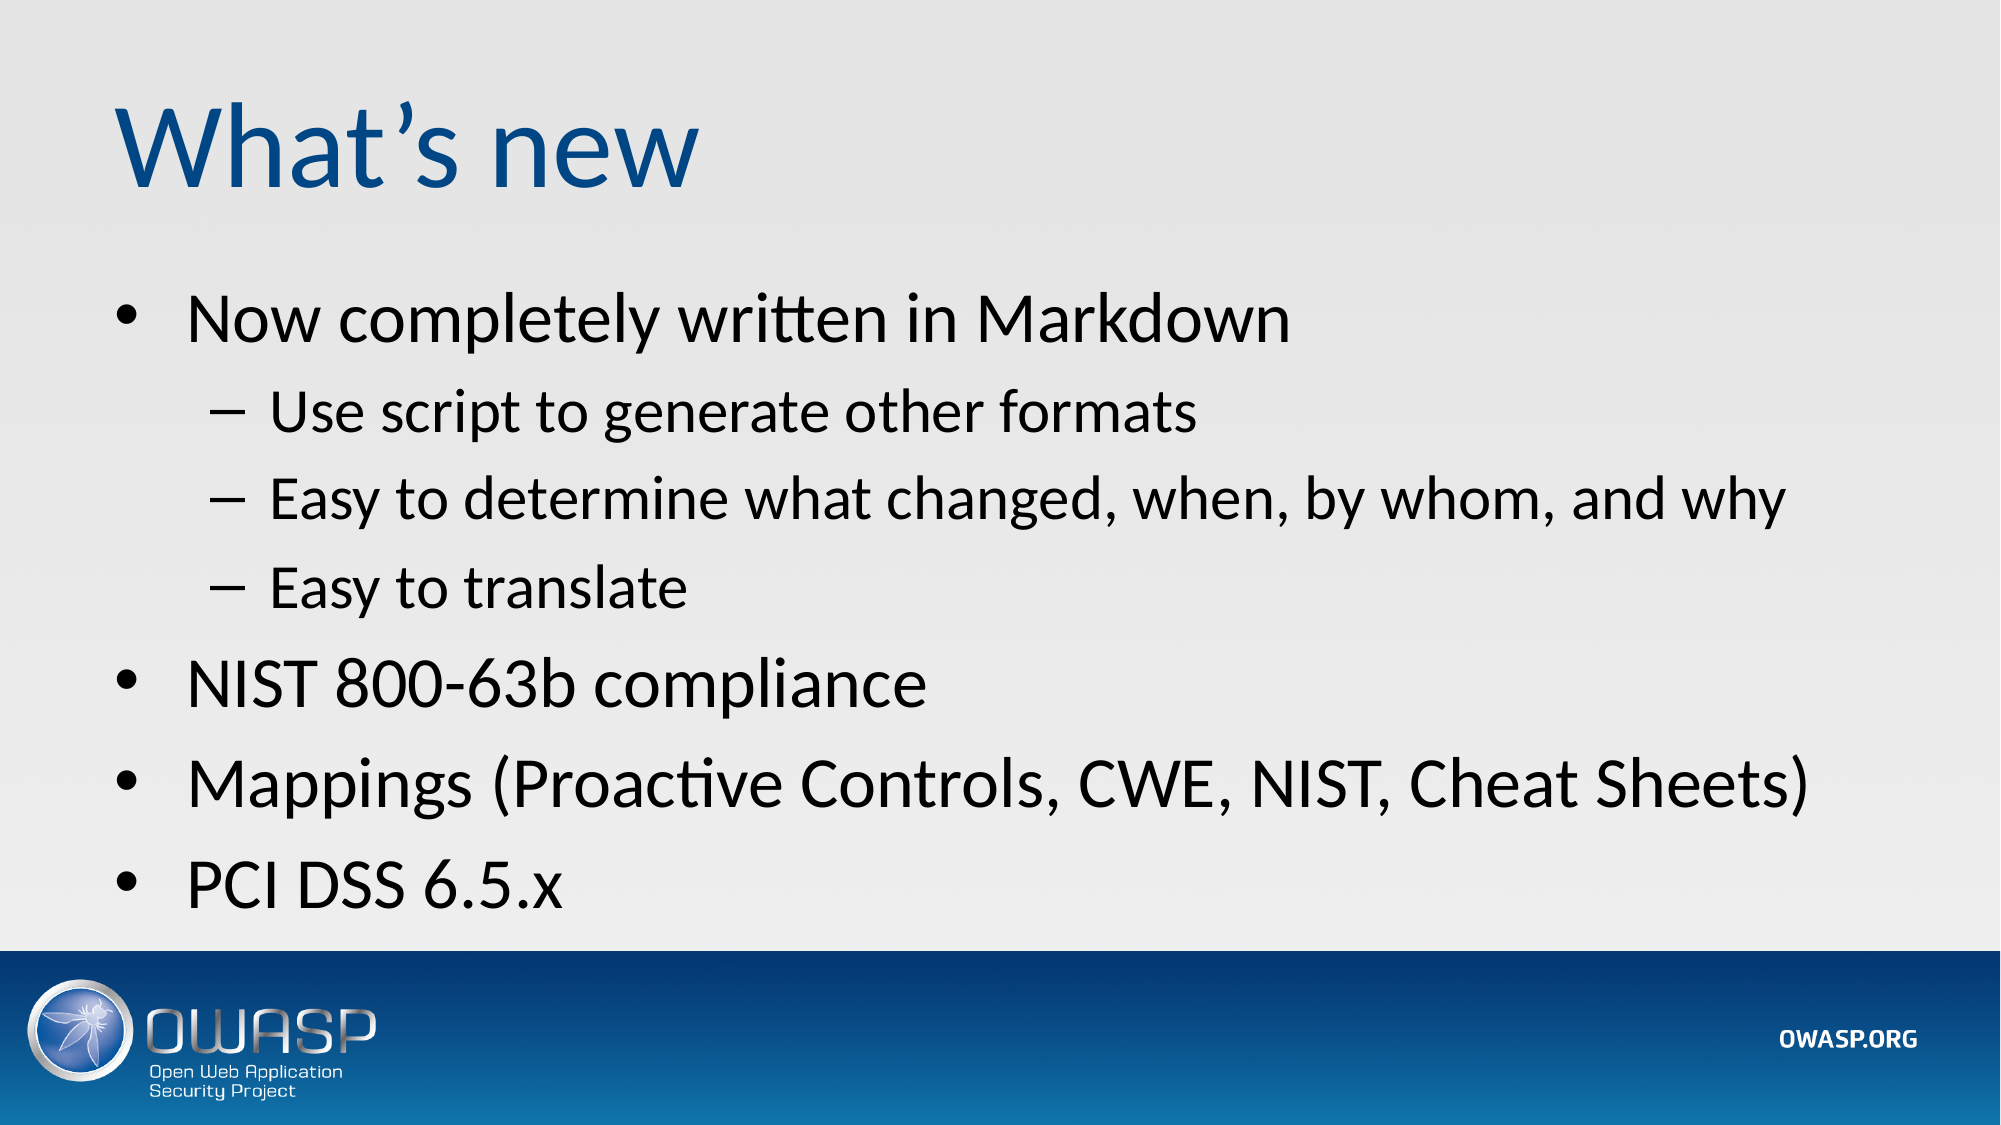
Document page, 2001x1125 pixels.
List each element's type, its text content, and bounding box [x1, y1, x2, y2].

list Now completely written in Markdown Use script to generate other formats Easy to determine what changed, when, by whom, and why Easy to translate NIST 800-63b compliance Mappings (Proactive Controls, CWE, NIST, Cheat Sheets) PCI DSS 6.5.x [99, 262, 1900, 940]
title What’s new [99, 45, 1900, 233]
picture [0, 0, 2001, 1125]
